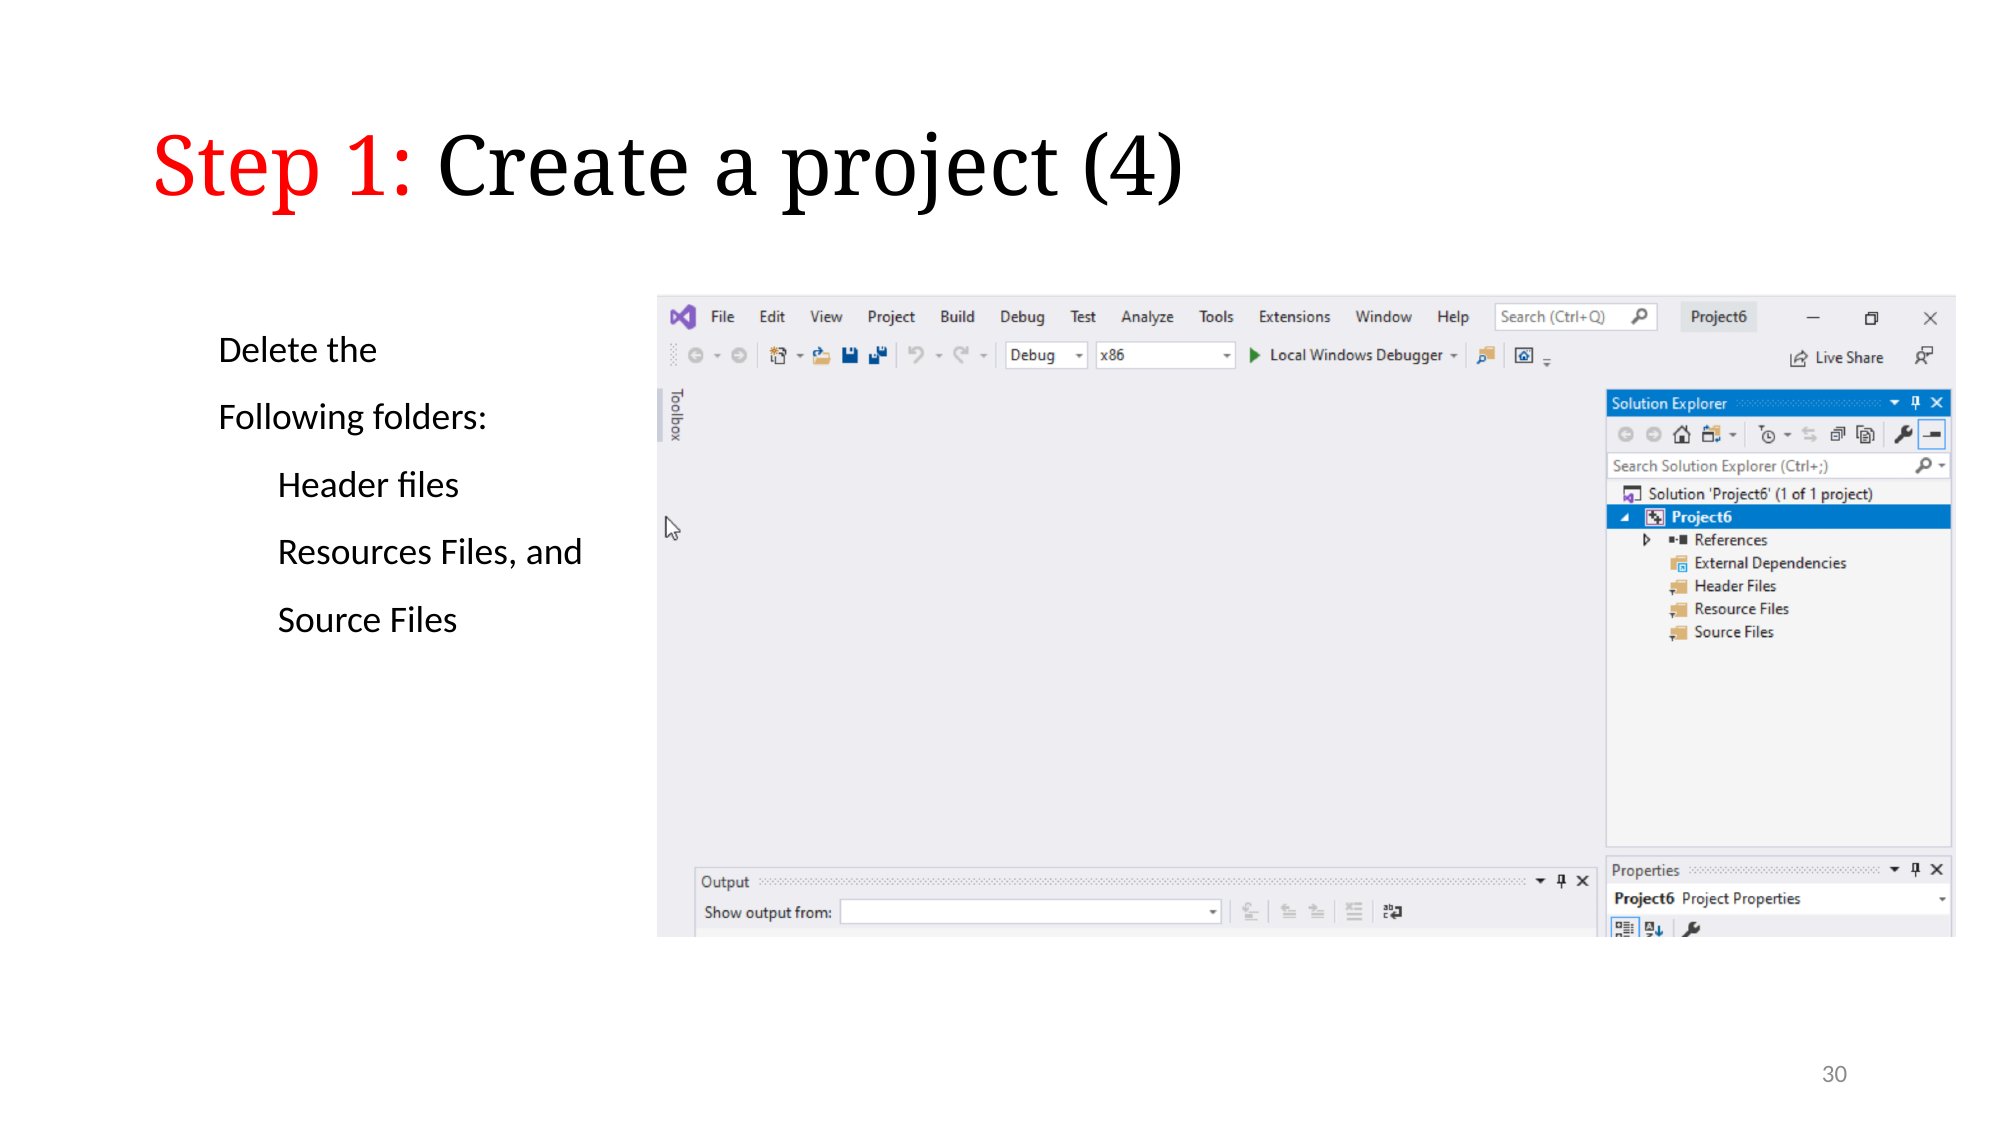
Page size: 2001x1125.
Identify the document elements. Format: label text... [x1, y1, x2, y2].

title Step 1: Create a project (4) [137, 59, 1863, 278]
slide_number 30 [1412, 1042, 1863, 1103]
text_box Delete the Following folders: Header files Resources Files, and Source Files [203, 294, 657, 715]
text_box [1591, 573, 1796, 665]
picture [657, 294, 1956, 937]
